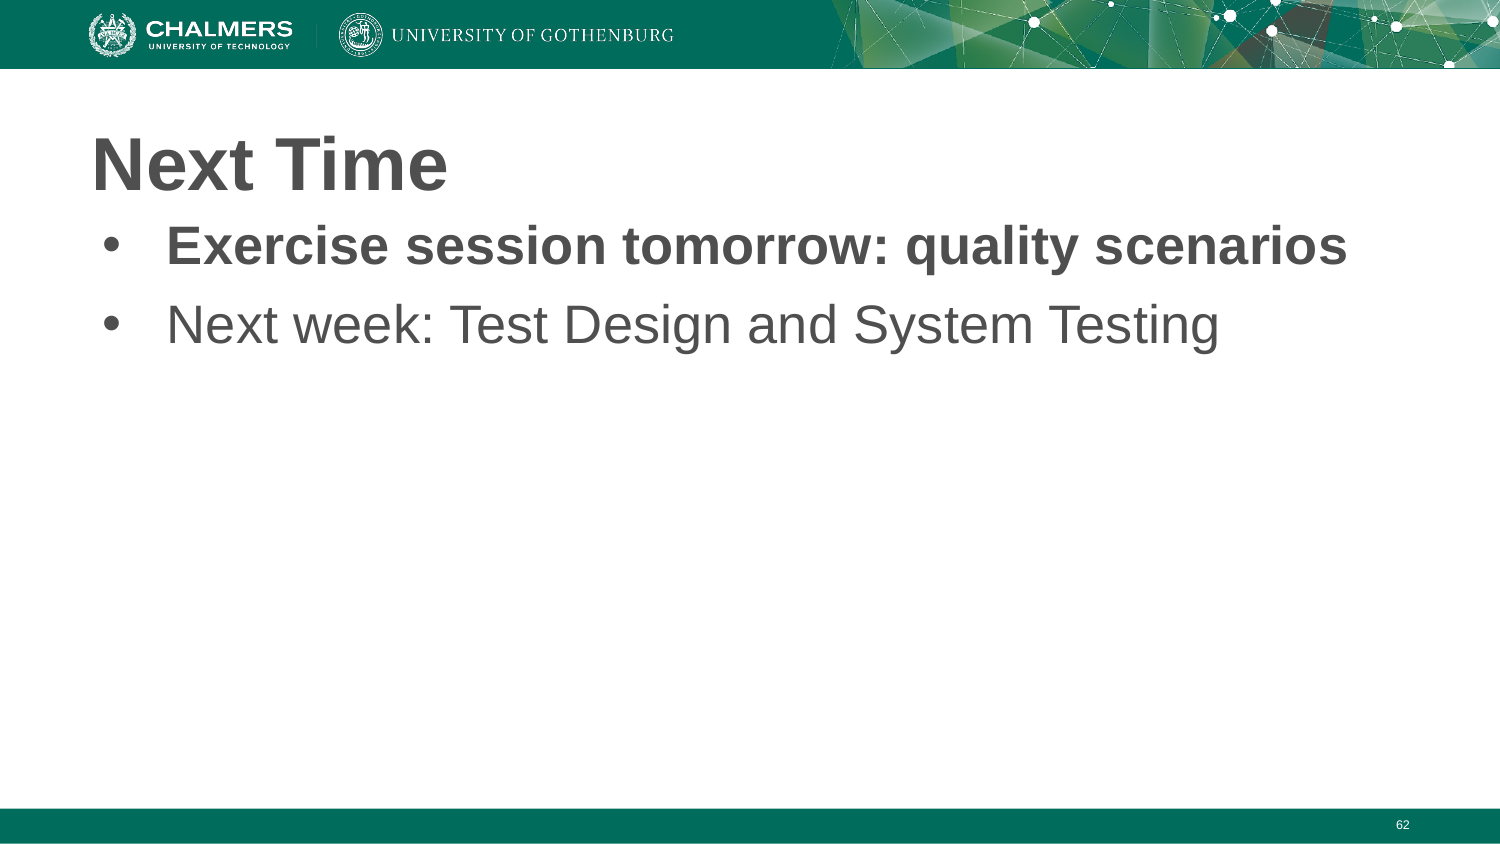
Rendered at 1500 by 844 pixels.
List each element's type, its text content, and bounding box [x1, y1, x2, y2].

slide_number ‹#› [1074, 809, 1425, 844]
title Next Time [76, 100, 1425, 210]
picture [759, 0, 1500, 68]
list Exercise session tomorrow: quality scenarios Next week: Test Design and System Testing [76, 210, 1425, 782]
picture [64, 0, 696, 85]
